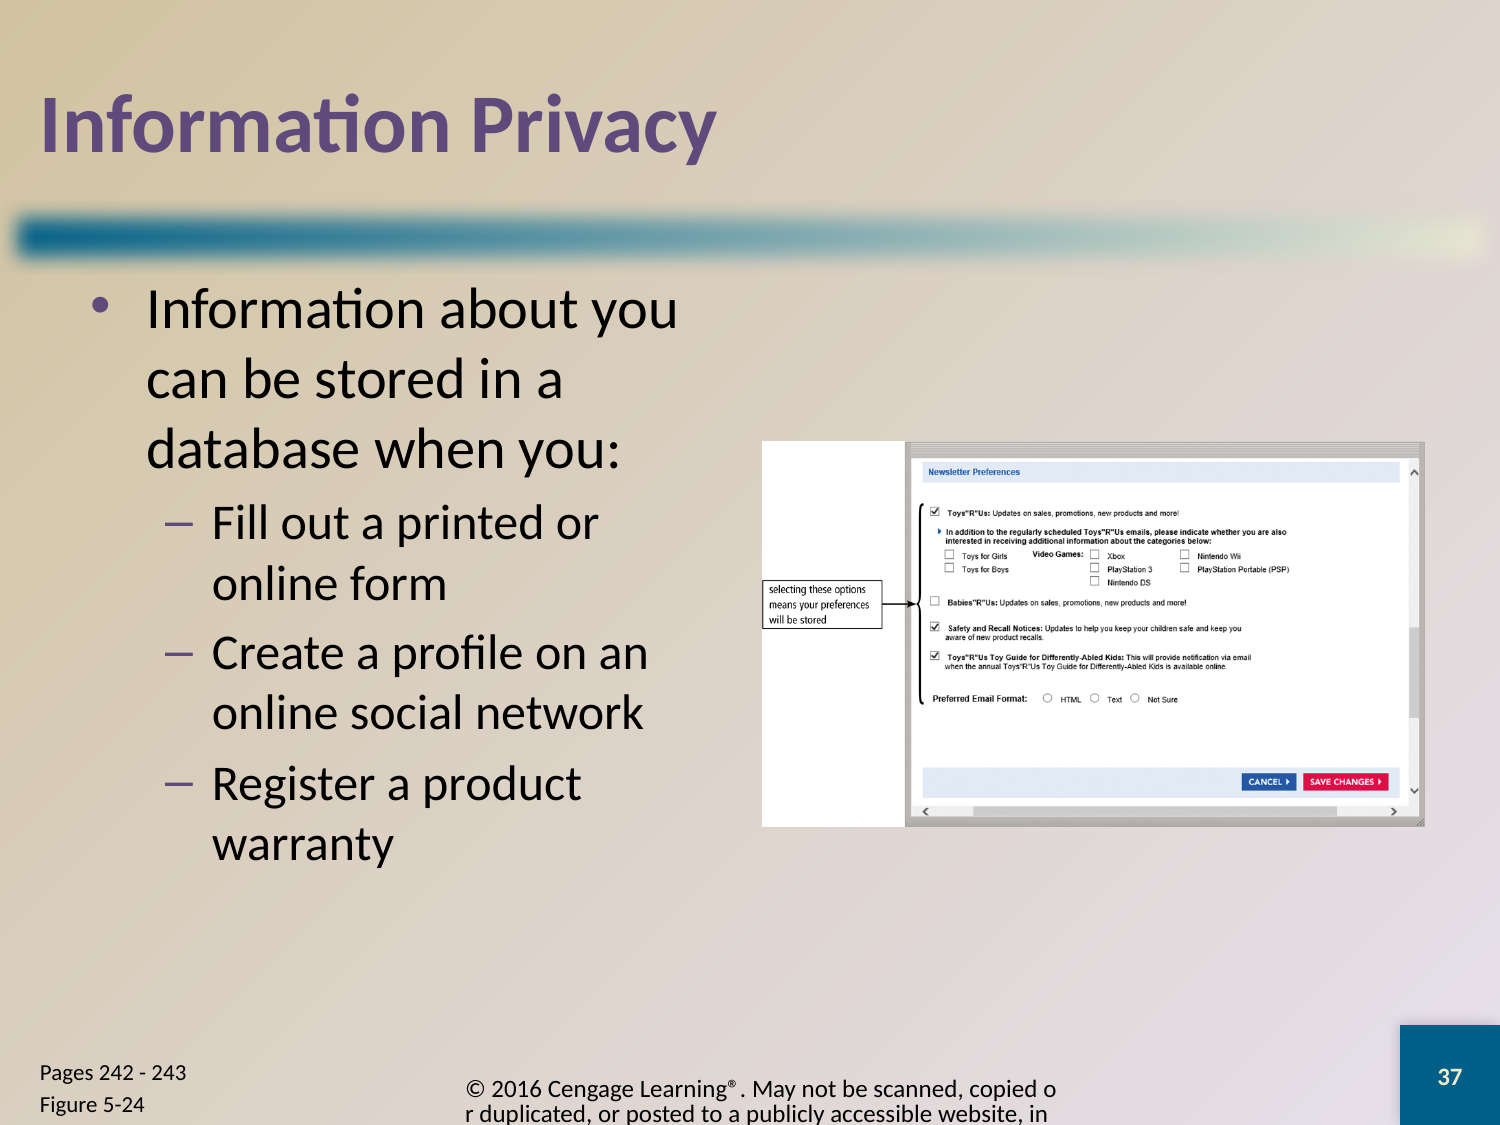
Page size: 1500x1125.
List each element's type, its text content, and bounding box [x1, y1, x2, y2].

list Information about you can be stored in a database when you: Fill out a printed or online form Create a profile on an online social network Register a product warranty [75, 262, 738, 1005]
title Information Privacy [24, 24, 1475, 213]
footer © 2016 Cengage Learning®. May not be scanned, copied or duplicated, or posted to a publicly accessible website, in whole or in part. [450, 1050, 1075, 1125]
slide_number 37 [1400, 1025, 1500, 1125]
list Pages 242 - 243 Figure 5-24 [24, 1050, 300, 1125]
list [762, 440, 1426, 827]
